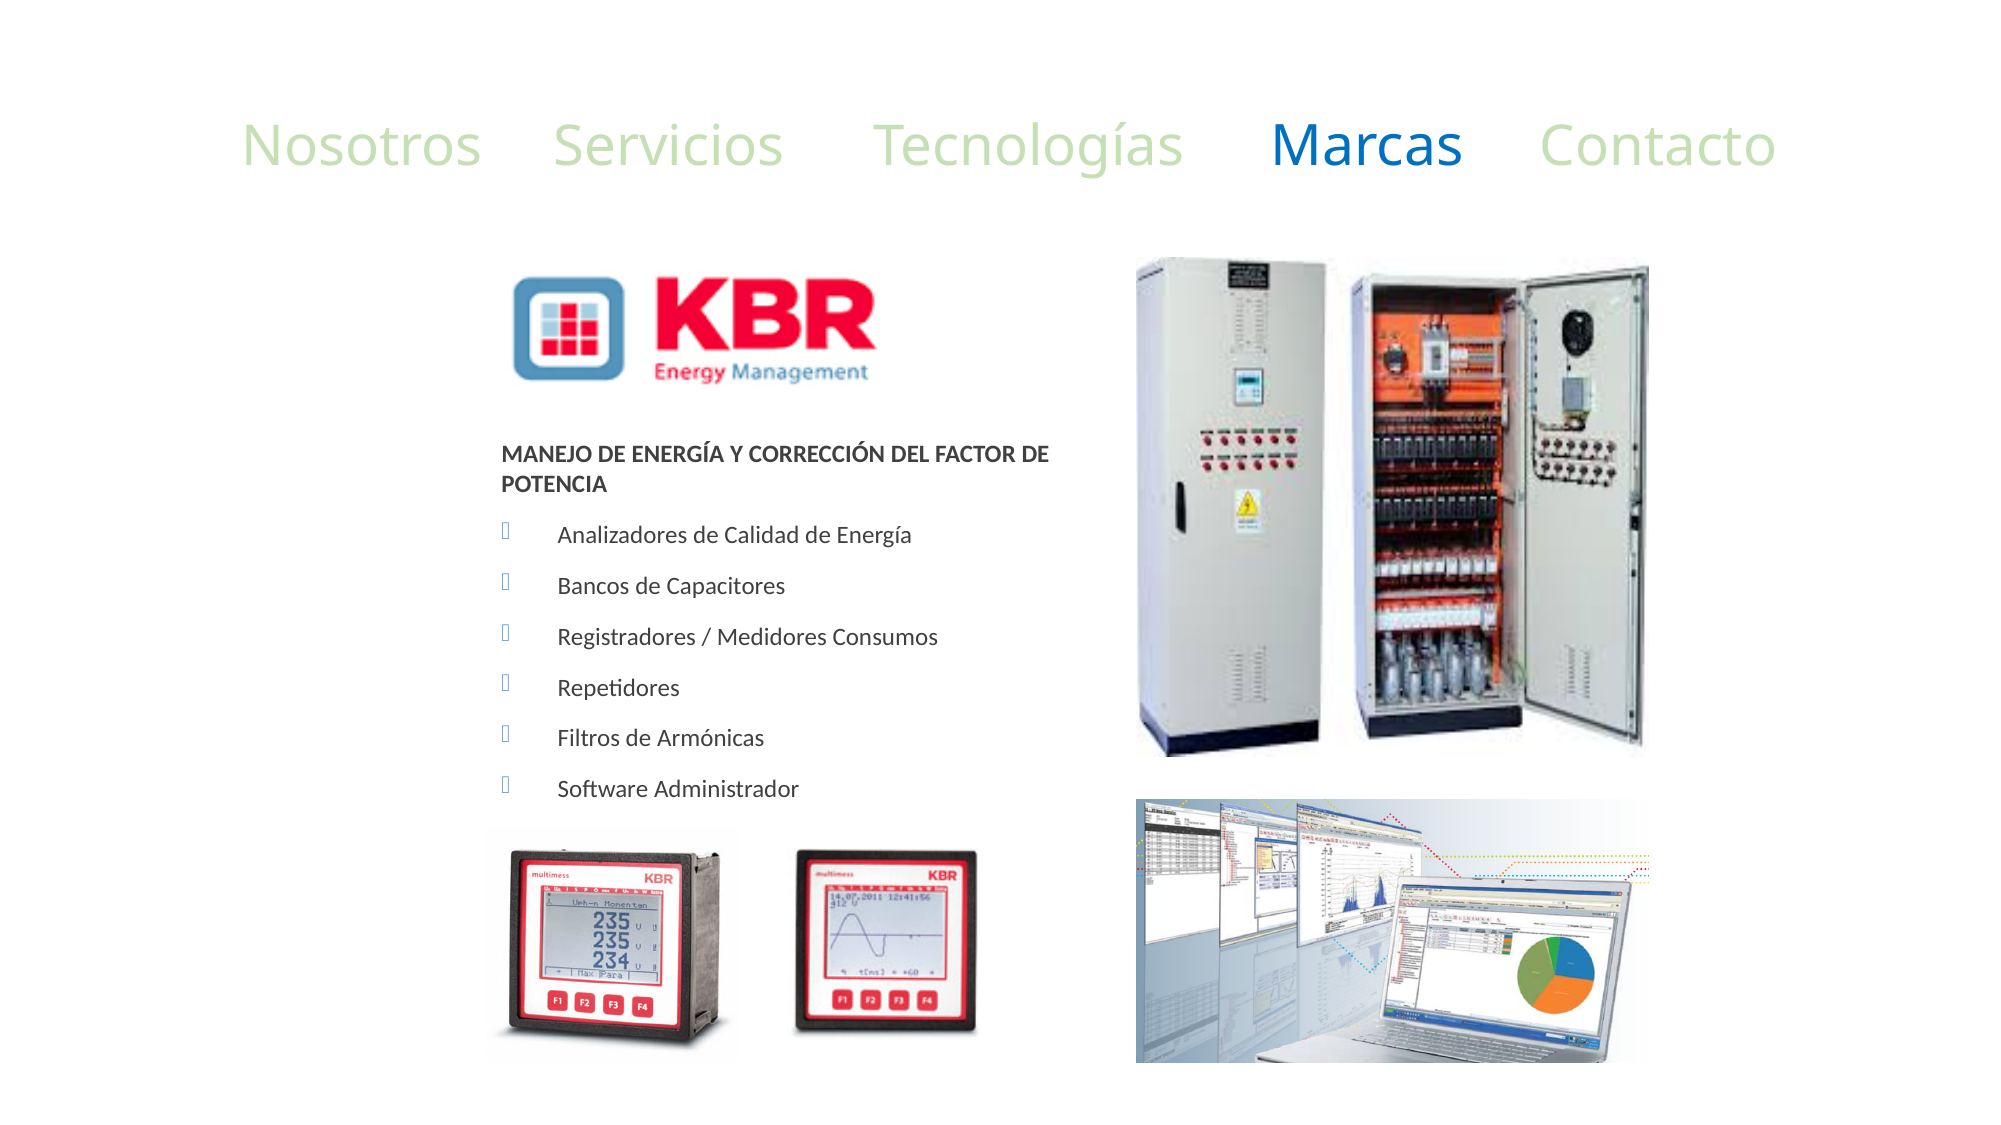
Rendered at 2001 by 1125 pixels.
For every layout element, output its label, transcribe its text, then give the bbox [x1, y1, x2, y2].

text_box Nosotros [199, 102, 505, 186]
text_box Marcas [1203, 101, 1531, 186]
picture [1136, 257, 1649, 757]
text_box Tecnologías [822, 101, 1203, 186]
picture [764, 826, 1004, 1064]
picture [486, 257, 928, 405]
picture [486, 826, 738, 1064]
text_box Servicios [505, 101, 822, 186]
picture [1136, 799, 1649, 1064]
text_box Contacto [1531, 101, 1822, 186]
text_box MANEJO DE ENERGÍA Y CORRECCIÓN DEL FACTOR DE POTENCIA Analizadores de Calidad de Energía Bancos de Capacitores Registradores / Medidores Consumos Repetidores Filtros de Armónicas Software Administrador [486, 430, 1078, 890]
